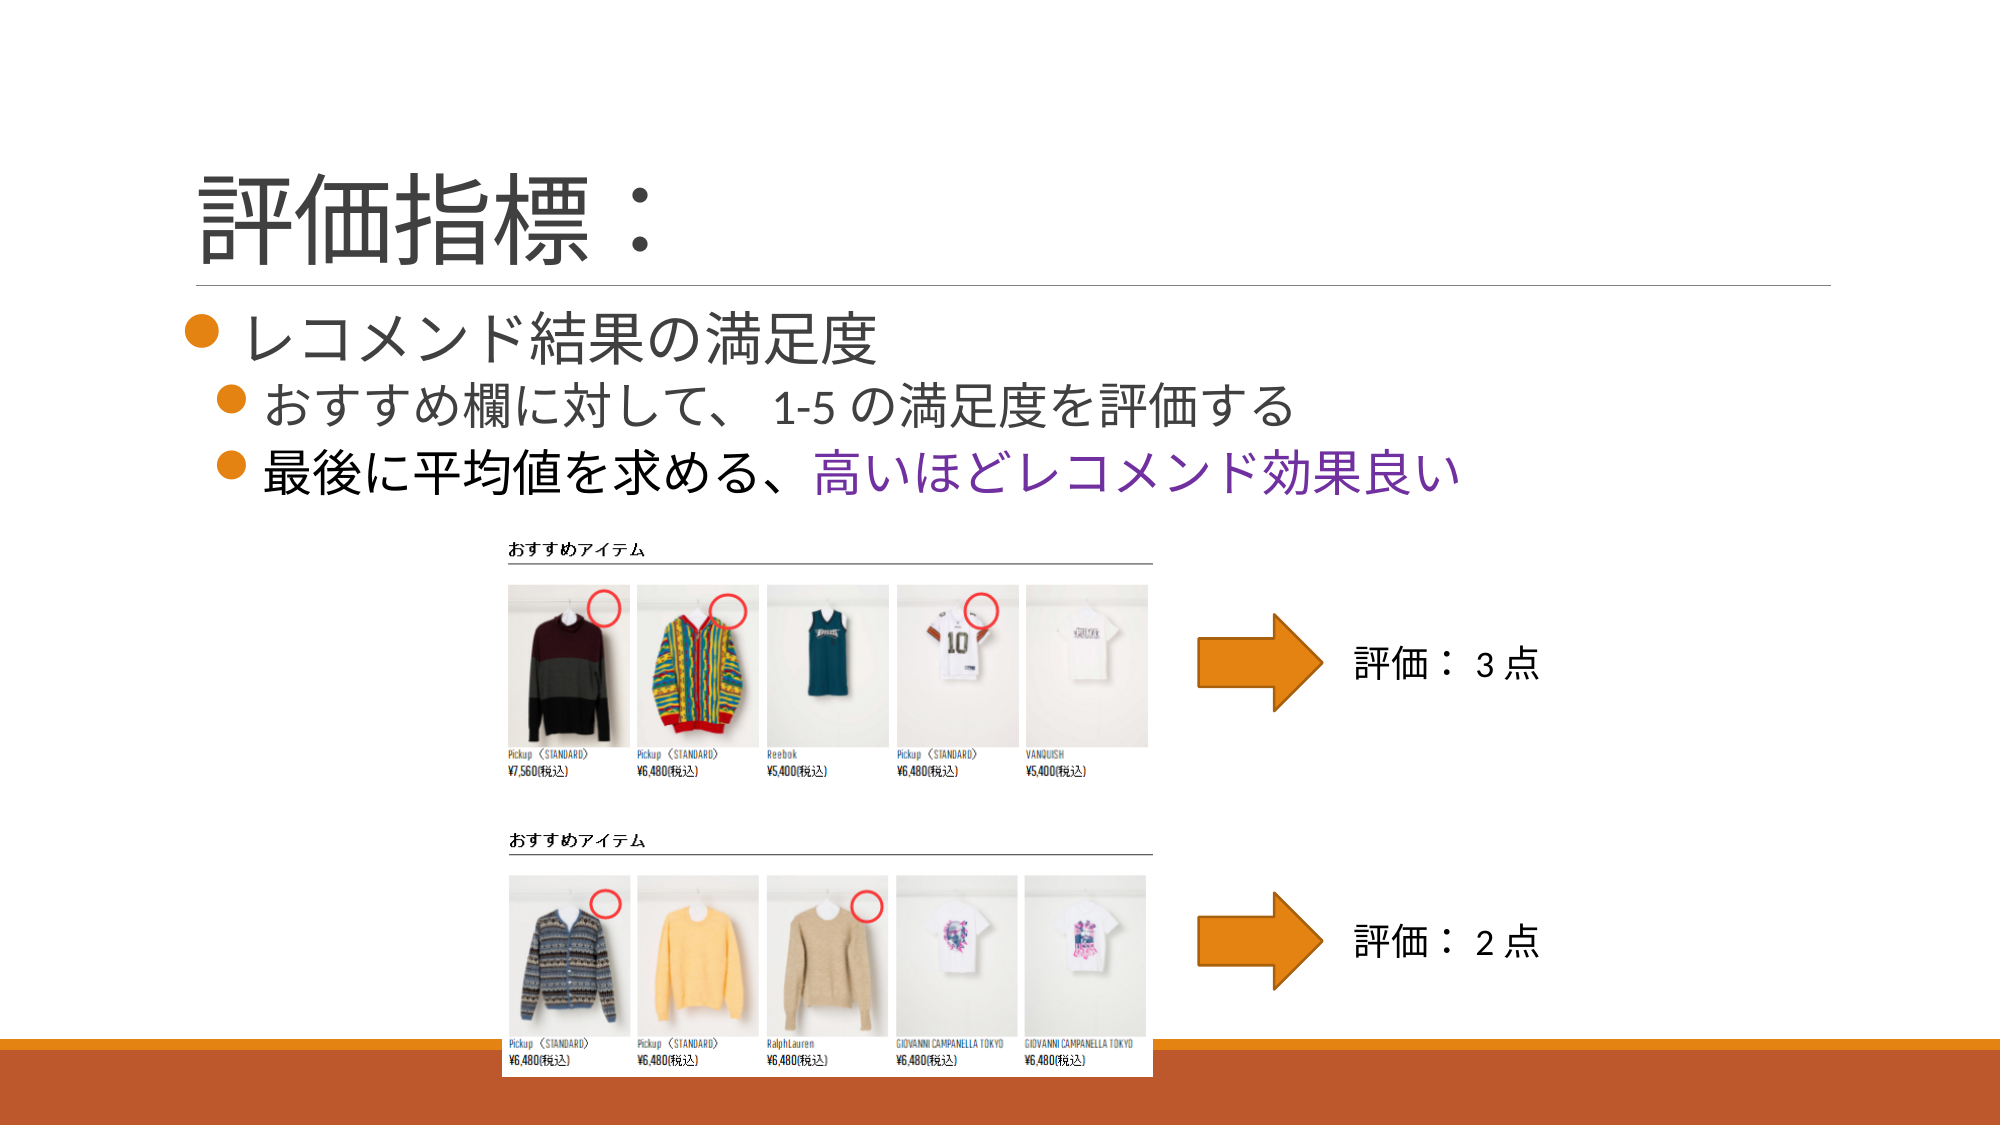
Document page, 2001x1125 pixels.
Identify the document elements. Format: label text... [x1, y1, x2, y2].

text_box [501, 537, 1539, 1078]
list レコメンド結果の満足度 おすすめ欄に対して、1-5の満足度を評価する 最後に平均値を求める、高いほどレコメンド効果良い [180, 302, 1830, 536]
title 評価指標： [180, 47, 1830, 285]
